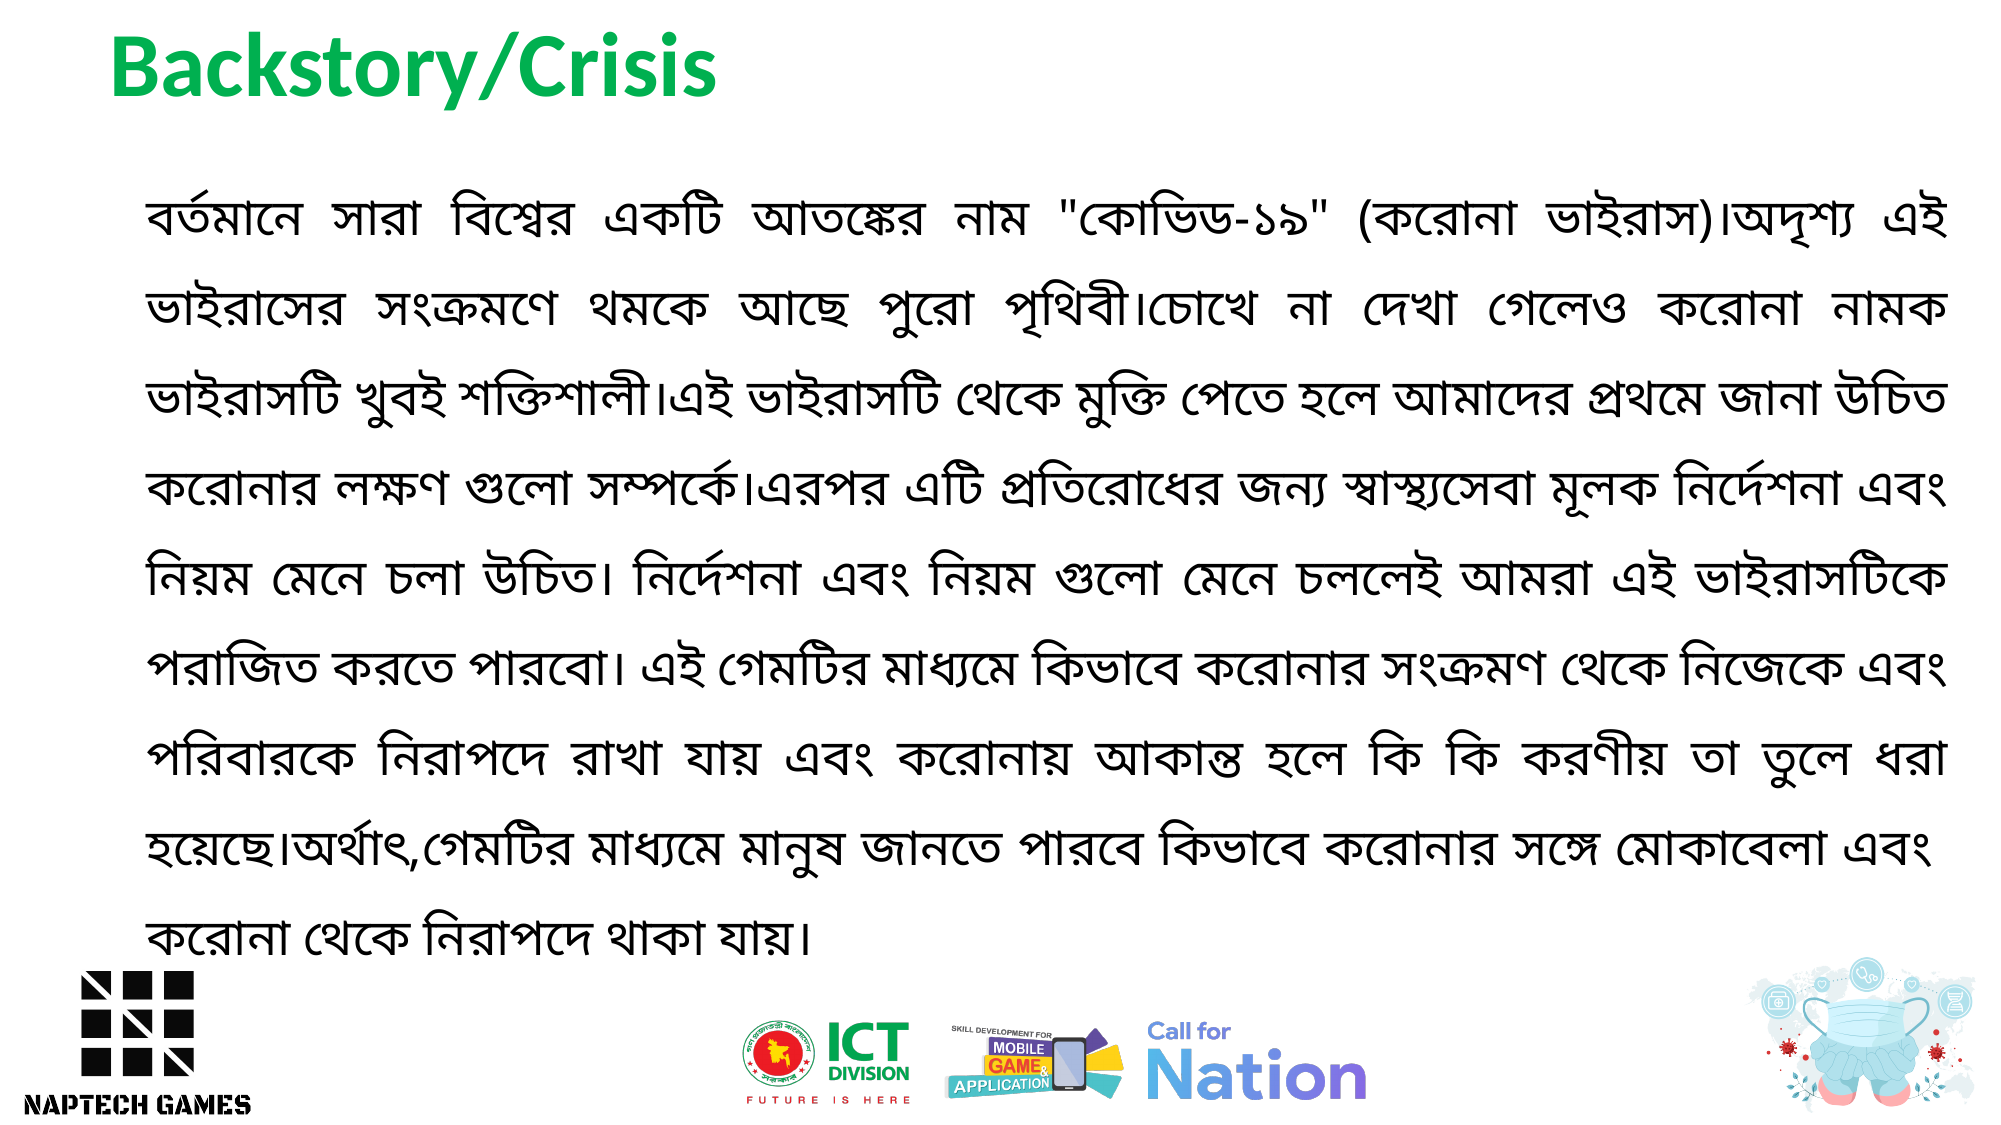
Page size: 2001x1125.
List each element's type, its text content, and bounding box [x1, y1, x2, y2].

picture [23, 968, 252, 1125]
picture [1743, 956, 1977, 1114]
picture [730, 1018, 1370, 1106]
list বর্তমানে সারা বিশ্বের একটি আতঙ্কের নাম "কোভিড-১৯" (করোনা ভাইরাস)।অদৃশ্য এই ভাইরাসের সংক্রমণে থমকে আছে পুরো পৃথিবী।চোখে না দেখা গেলেও করোনা নামক ভাইরাসটি খুবই শক্তিশালী।এই ভাইরাসটি থেকে মুক্তি পেতে হলে আমাদের প্রথমে জানা উচিত করোনার লক্ষণ গুলো সম্পর্কে।এরপর এটি প্রতিরোধের জন্য স্বাস্থ্যসেবা মূলক নির্দেশনা এবং নিয়ম মেনে চলা উচিত। নির্দেশনা এবং নিয়ম গুলো মেনে চললেই আমরা এই ভাইরাসটিকে পরাজিত করতে পারবো। এই গেমটির মাধ্যমে কিভাবে করোনার সংক্রমণ থেকে নিজেকে এবং পরিবারকে নিরাপদে রাখা যায় এবং করোনায় আকান্ত হলে কি কি করণীয় তা তুলে ধরা হয়েছে।অর্থাৎ,গেমটির মাধ্যমে মানুষ জানতে পারবে কিভাবে করোনার সঙ্গে মোকাবেলা এবং করোনা থেকে নিরাপদে থাকা যায়। [94, 148, 1963, 810]
title Backstory/Crisis [94, 0, 1820, 148]
